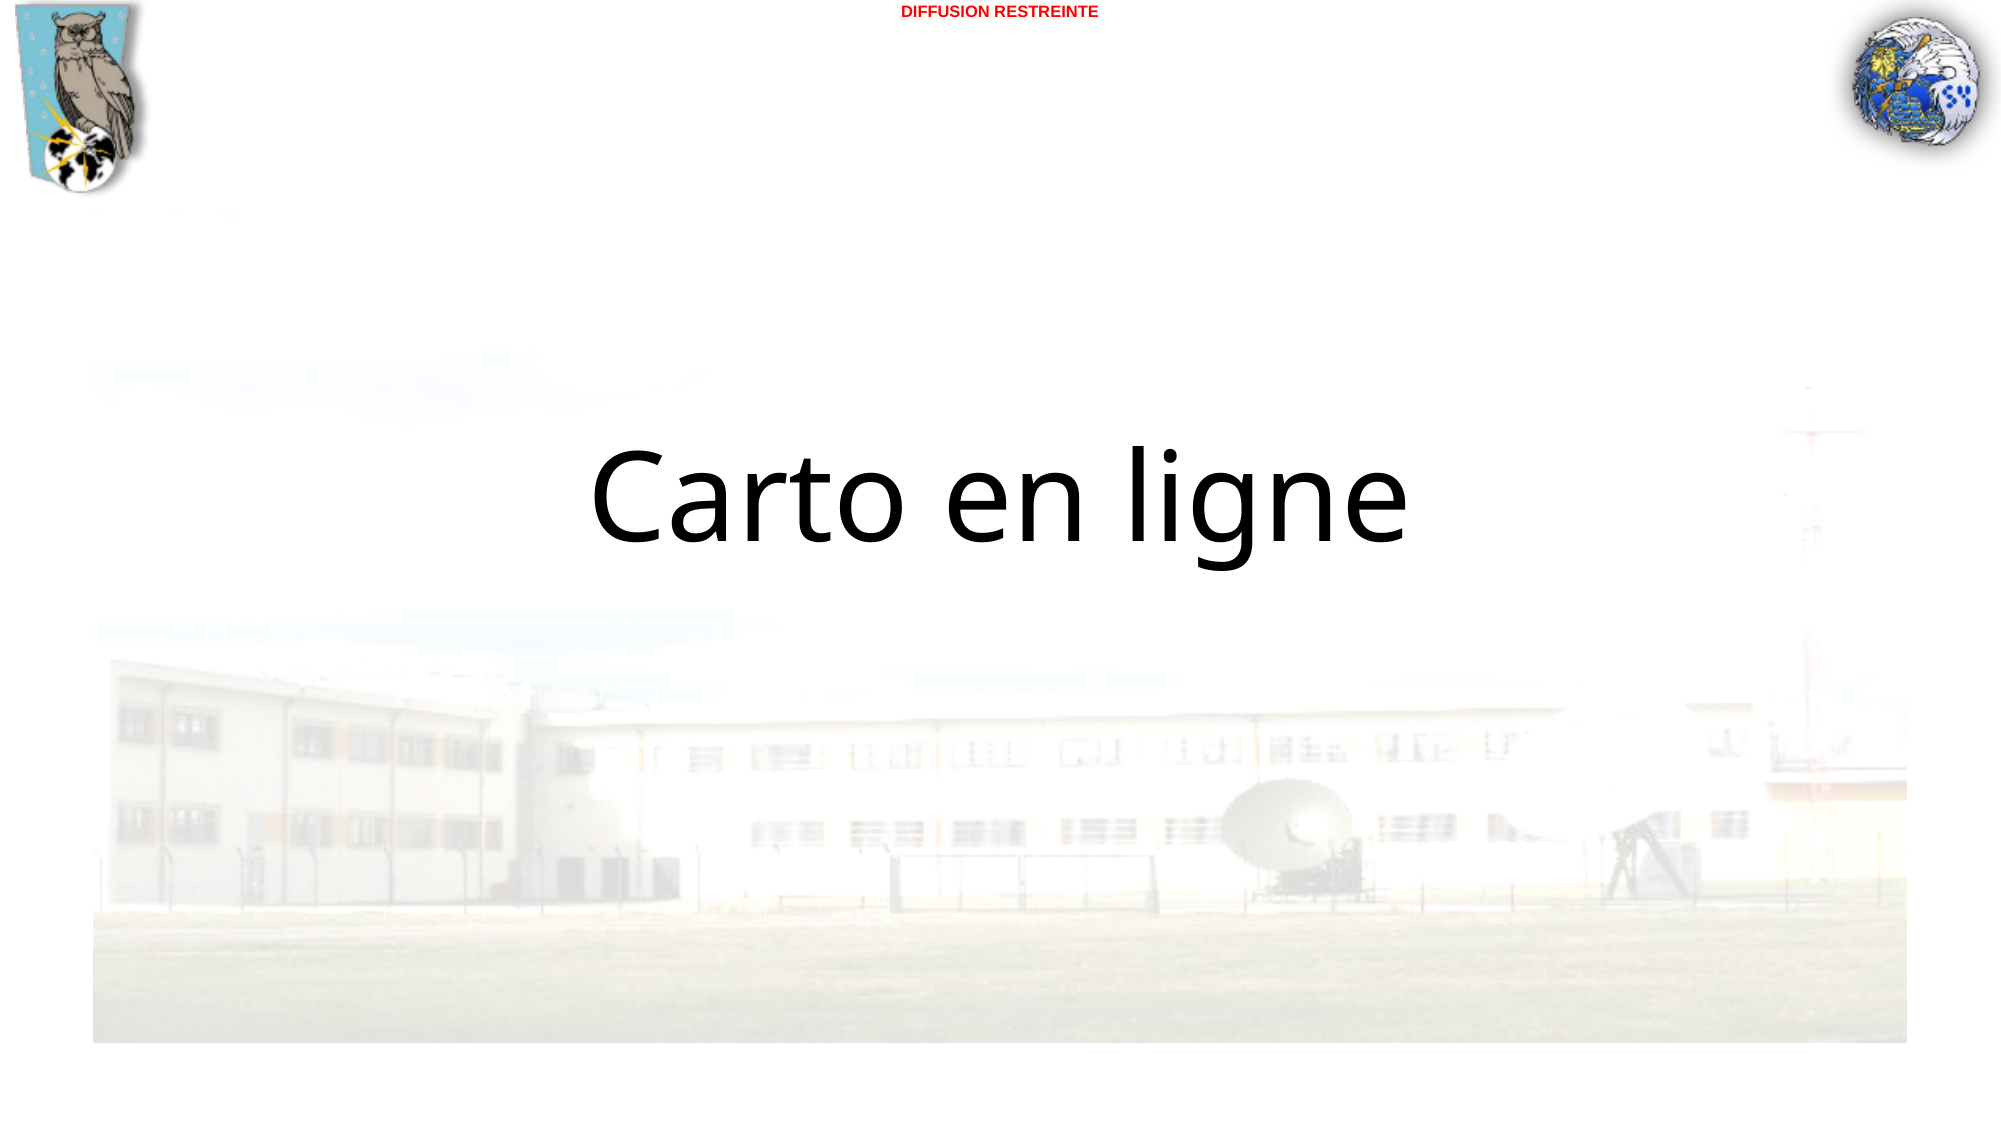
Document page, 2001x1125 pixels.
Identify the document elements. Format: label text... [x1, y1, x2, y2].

title Carto en ligne [249, 184, 1750, 576]
picture [1850, 16, 1983, 147]
picture [14, 4, 136, 193]
